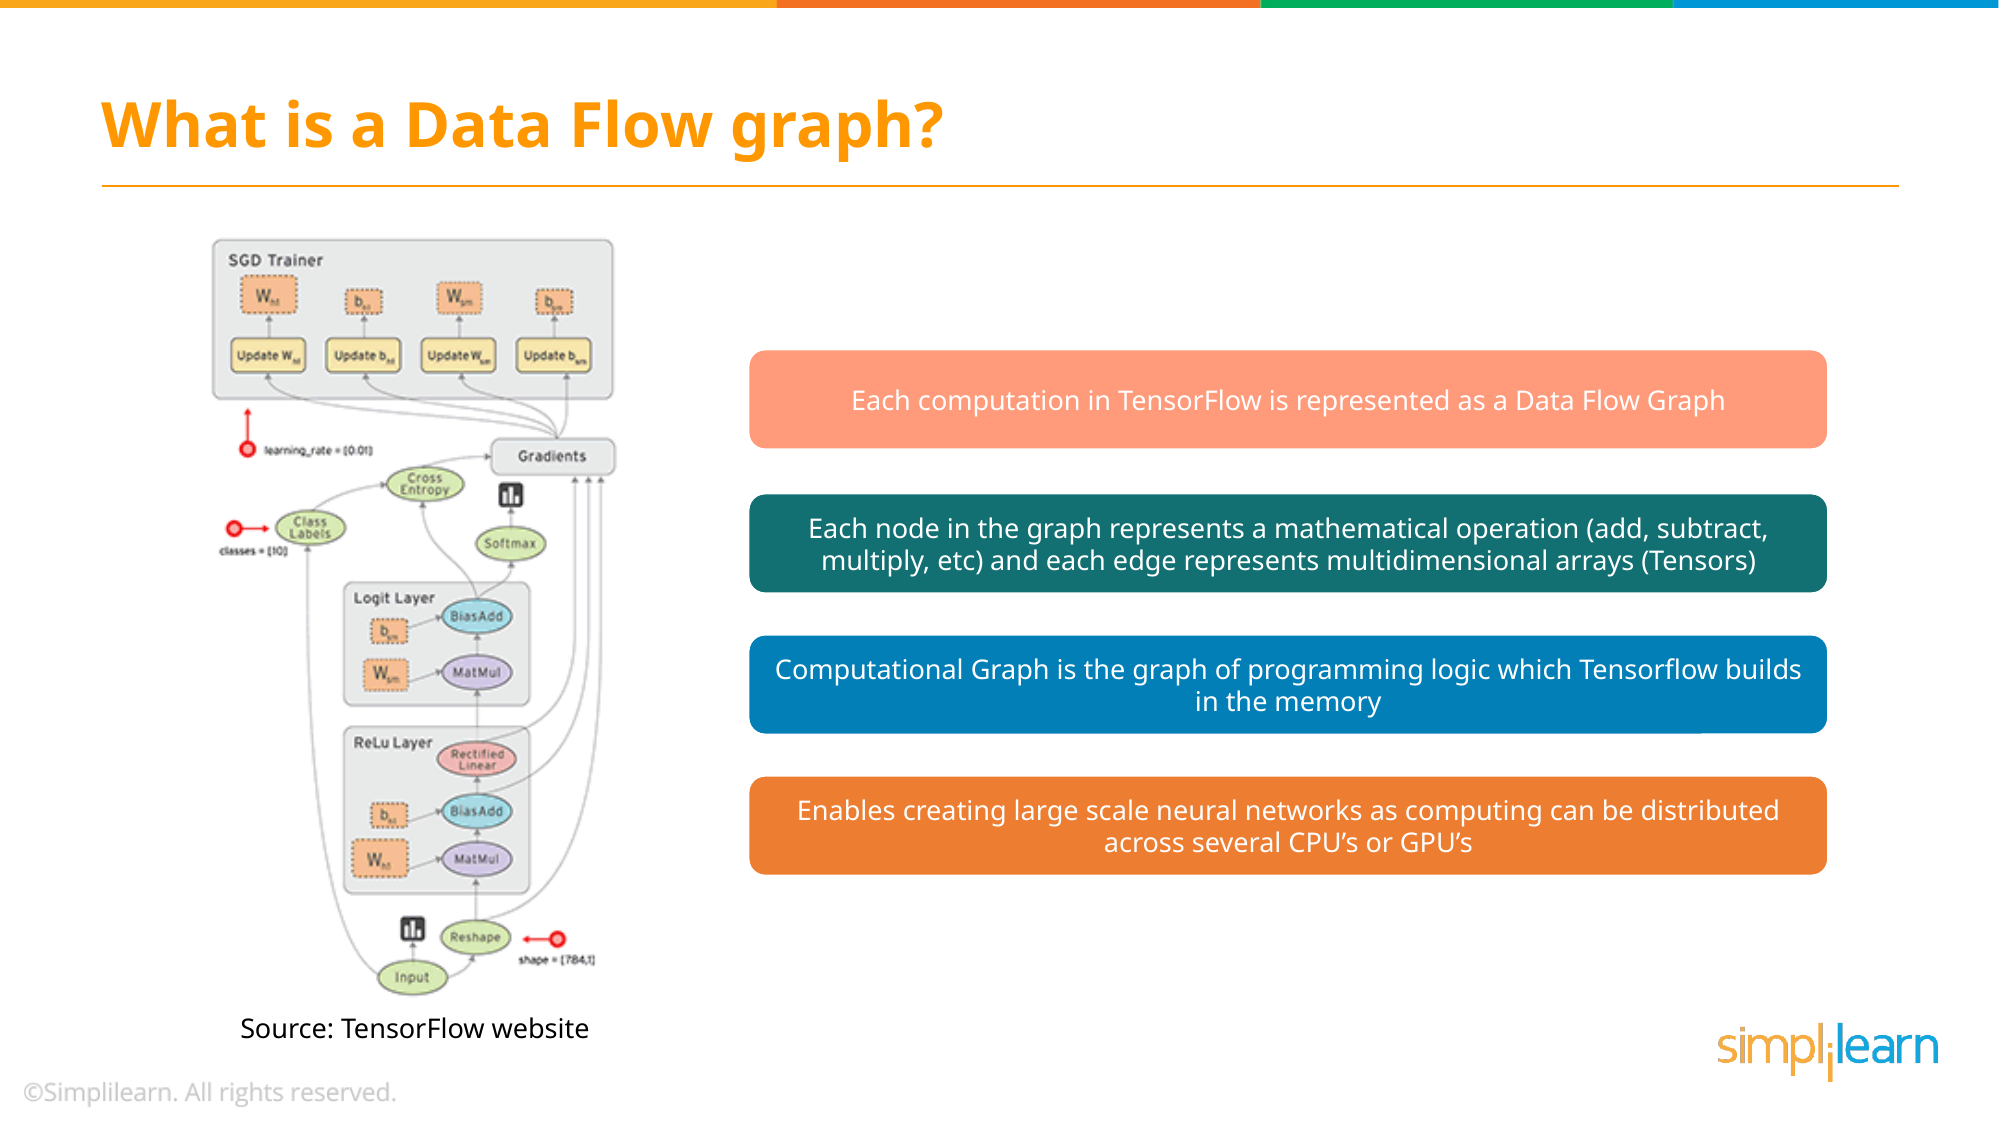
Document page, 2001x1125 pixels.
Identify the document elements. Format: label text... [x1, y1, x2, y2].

text_box Enables creating large scale neural networks as computing can be distributed across several CPU’s or GPU’s [747, 774, 1830, 877]
text_box Each node in the graph represents a mathematical operation (add, subtract, multiply, etc) and each edge represents multidimensional arrays (Tensors) [747, 492, 1830, 595]
text_box Source: TensorFlow website [225, 1004, 662, 1052]
text_box Each computation in TensorFlow is represented as a Data Flow Graph [747, 348, 1830, 451]
picture [0, 1065, 413, 1125]
title What is a Data Flow graph? [101, 93, 1900, 165]
picture [1710, 1014, 1946, 1089]
picture [179, 201, 645, 1029]
text_box Computational Graph is the graph of programming logic which Tensorflow builds in the memory [747, 633, 1830, 736]
picture [0, 0, 1673, 8]
